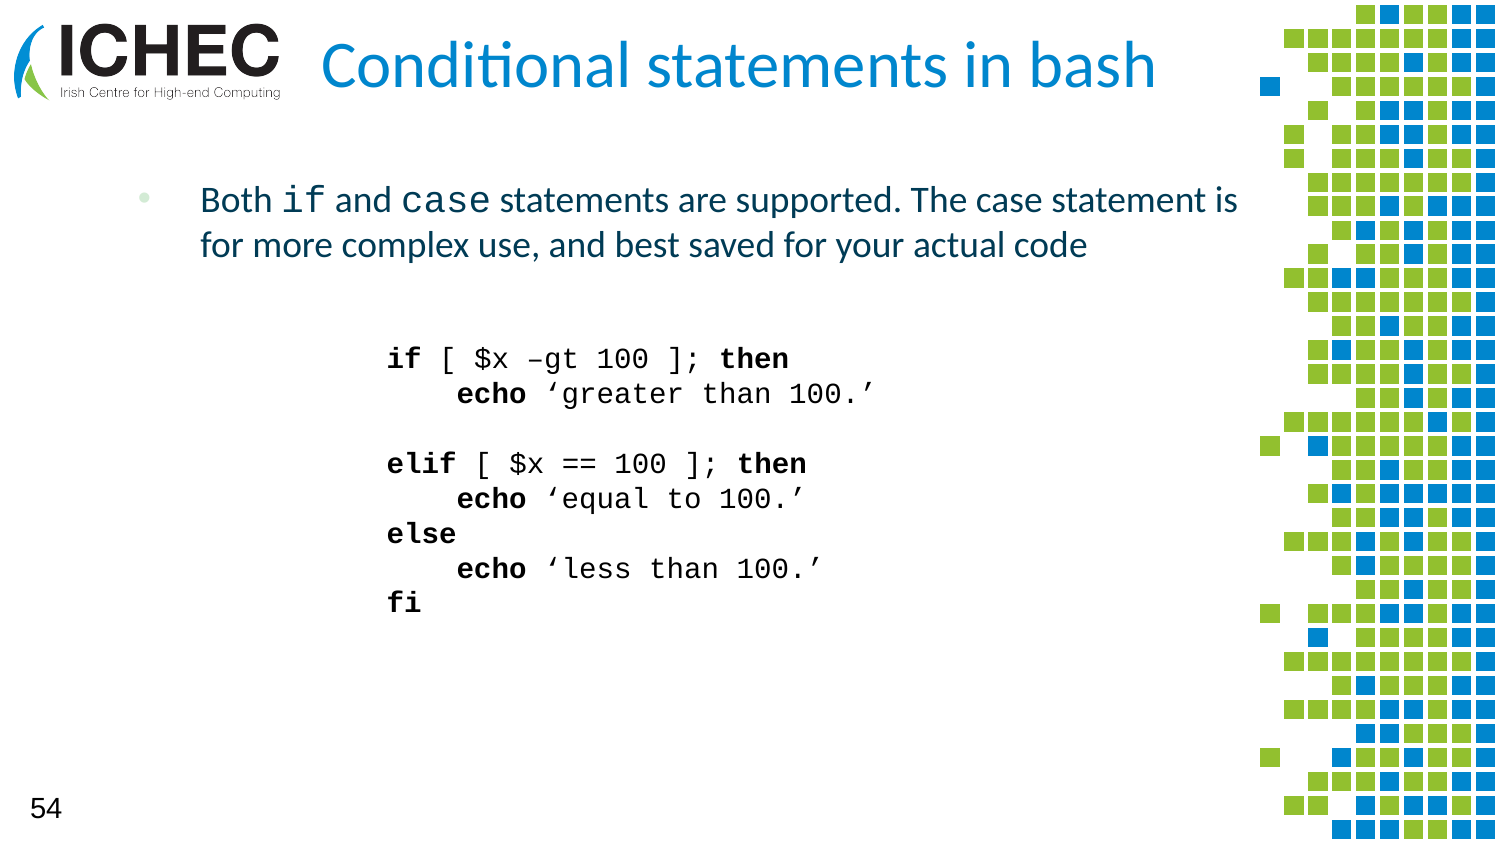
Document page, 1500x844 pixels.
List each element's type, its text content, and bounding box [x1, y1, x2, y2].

picture [0, 4, 307, 117]
list Both if and case statements are supported. The case statement is for more complex use, and best saved for your actual code [110, 159, 1270, 736]
title Conditional statements in bash [306, 0, 1346, 116]
text_box if [ $x –gt 100 ]; then echo ‘greater than 100.’ elif [ $x == 100 ]; then echo ‘equal to 100.’ else echo ‘less than 100.’ fi [371, 331, 970, 627]
slide_number 54 [15, 774, 105, 839]
